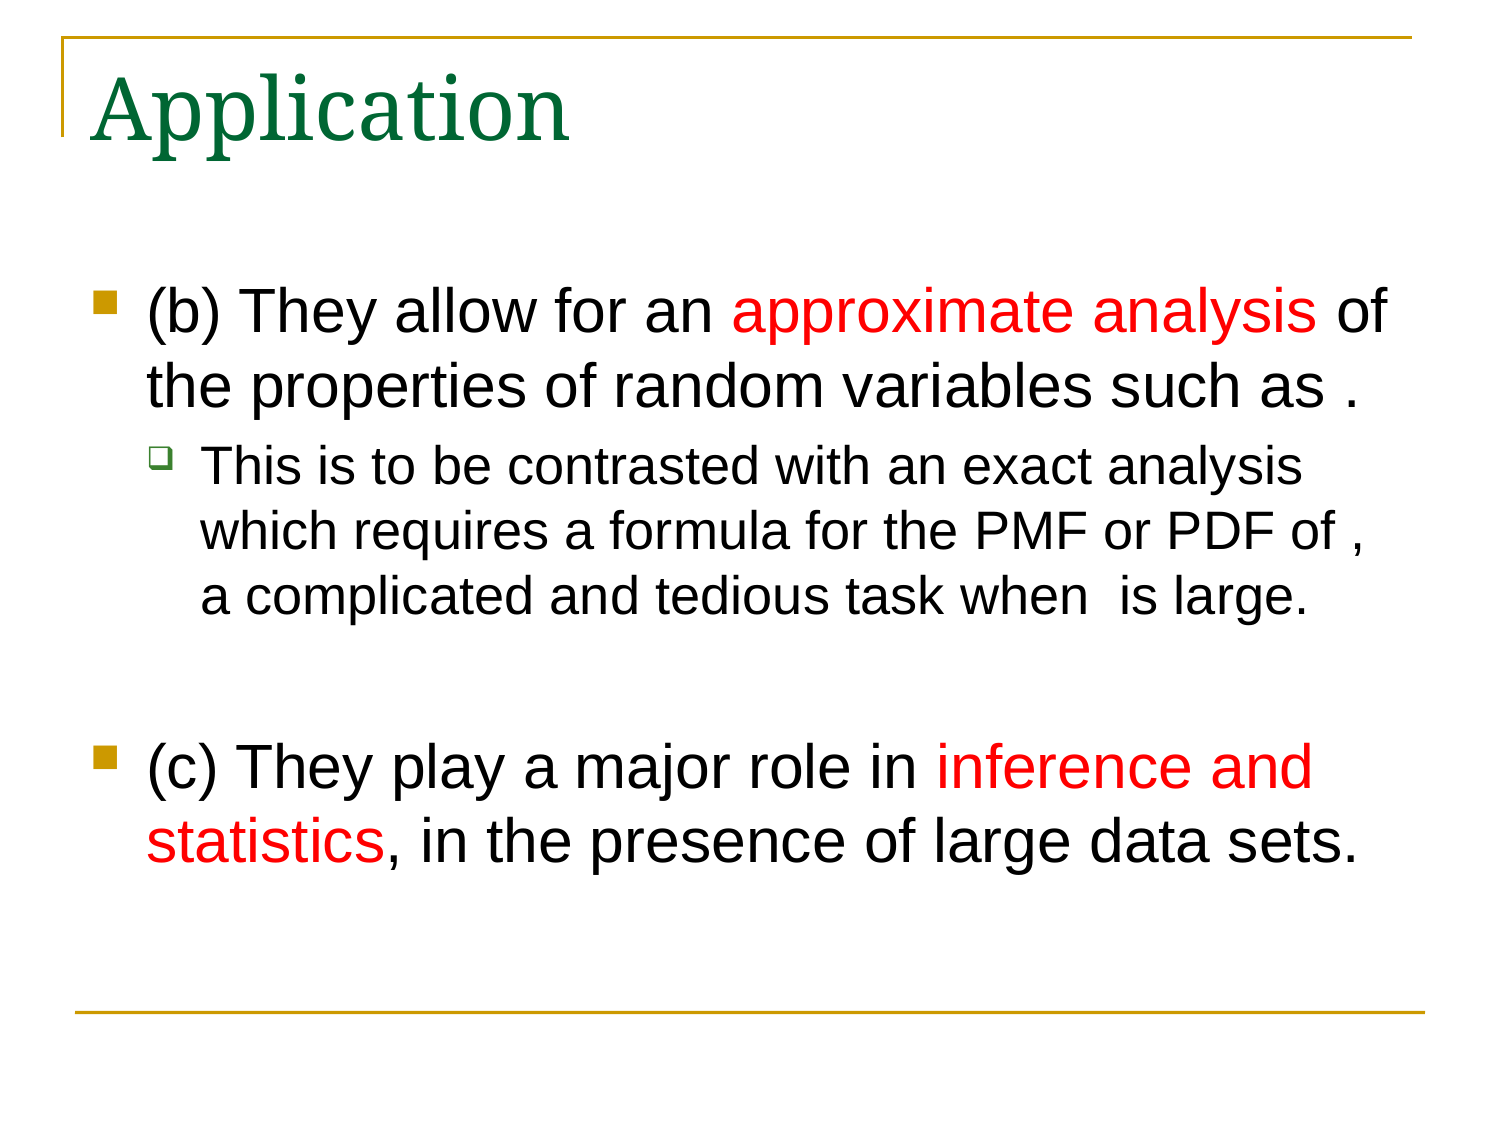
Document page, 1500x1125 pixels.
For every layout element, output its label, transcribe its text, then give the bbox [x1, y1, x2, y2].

title Application [75, 45, 1425, 233]
